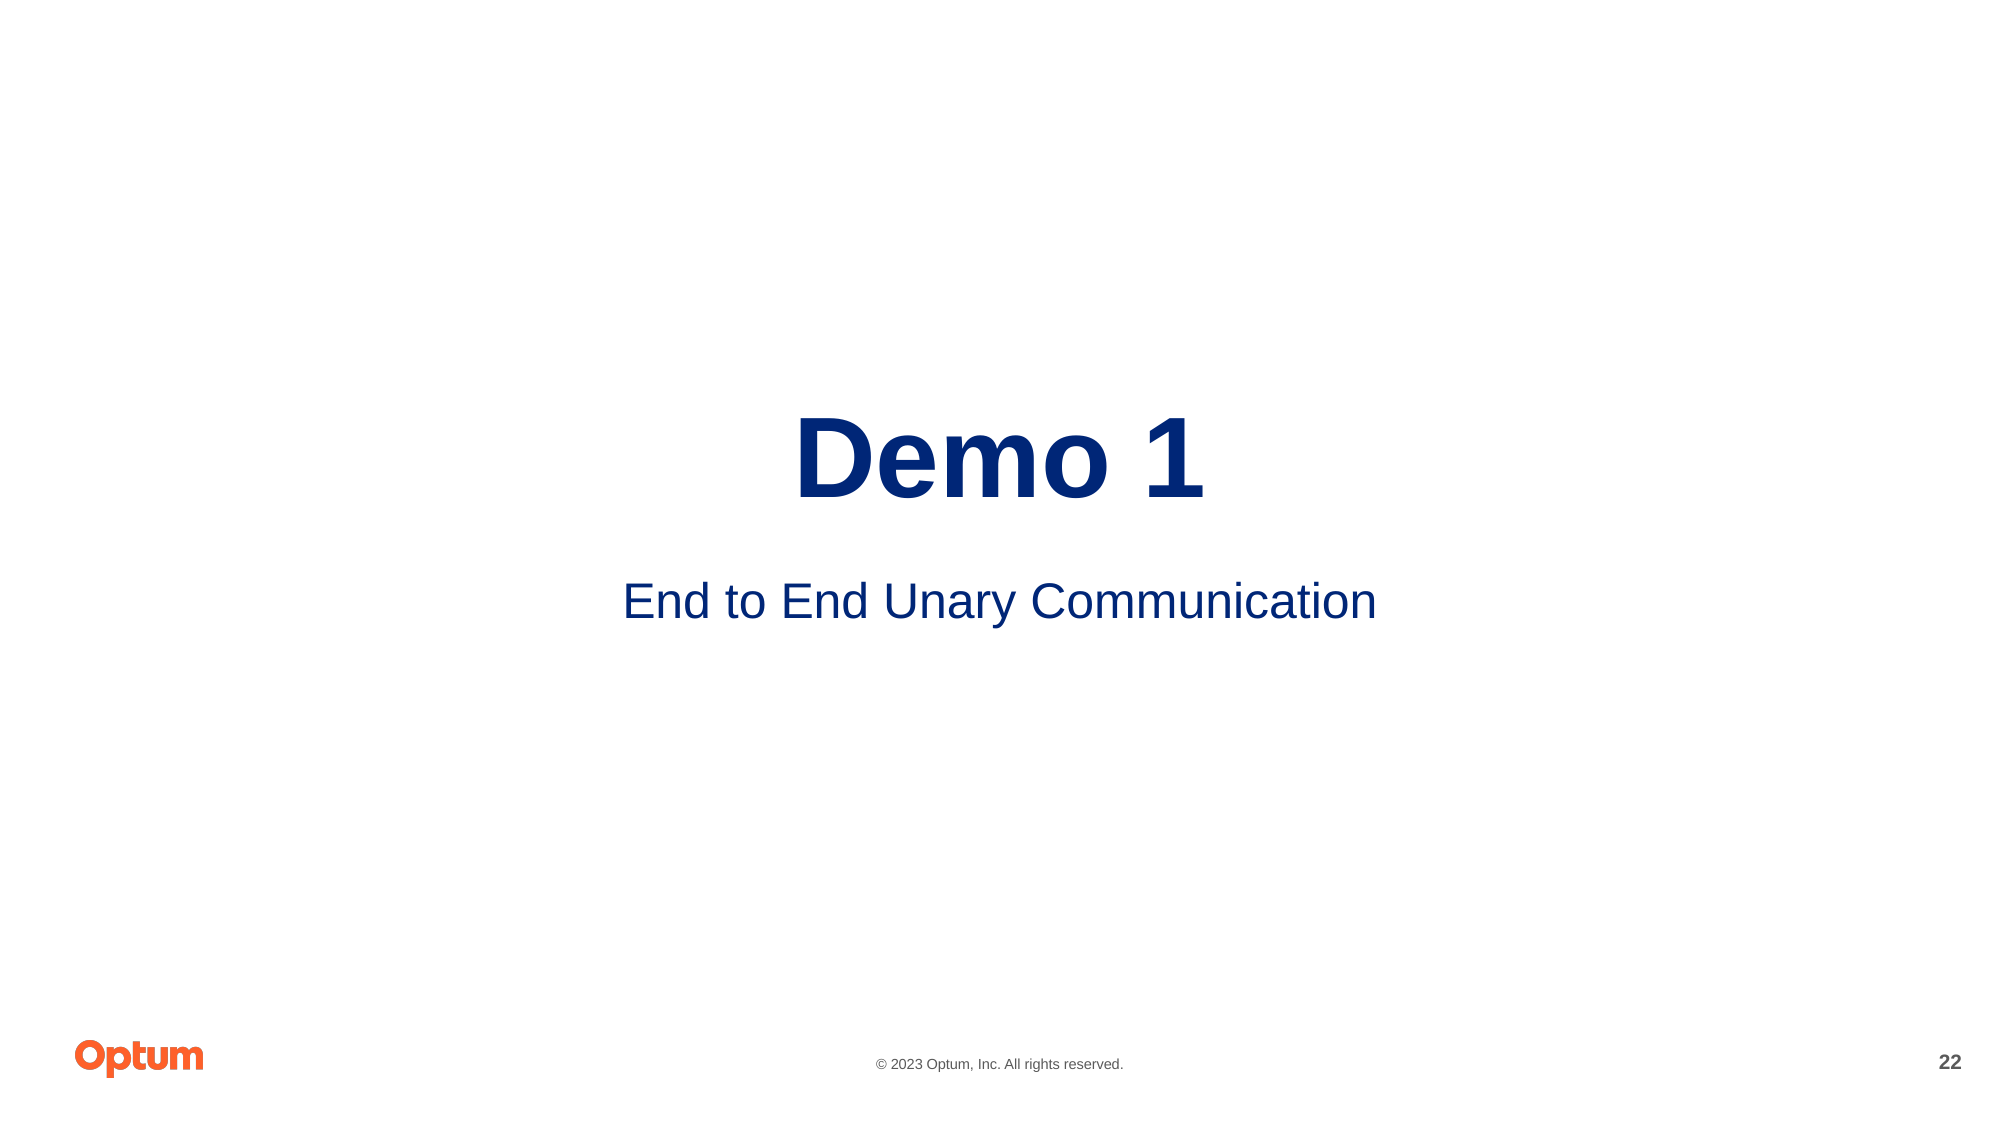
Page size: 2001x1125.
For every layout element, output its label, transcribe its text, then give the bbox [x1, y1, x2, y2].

title Demo 1 [287, 272, 1713, 523]
list End to End Unary Communication [287, 575, 1713, 630]
picture [75, 1040, 203, 1078]
